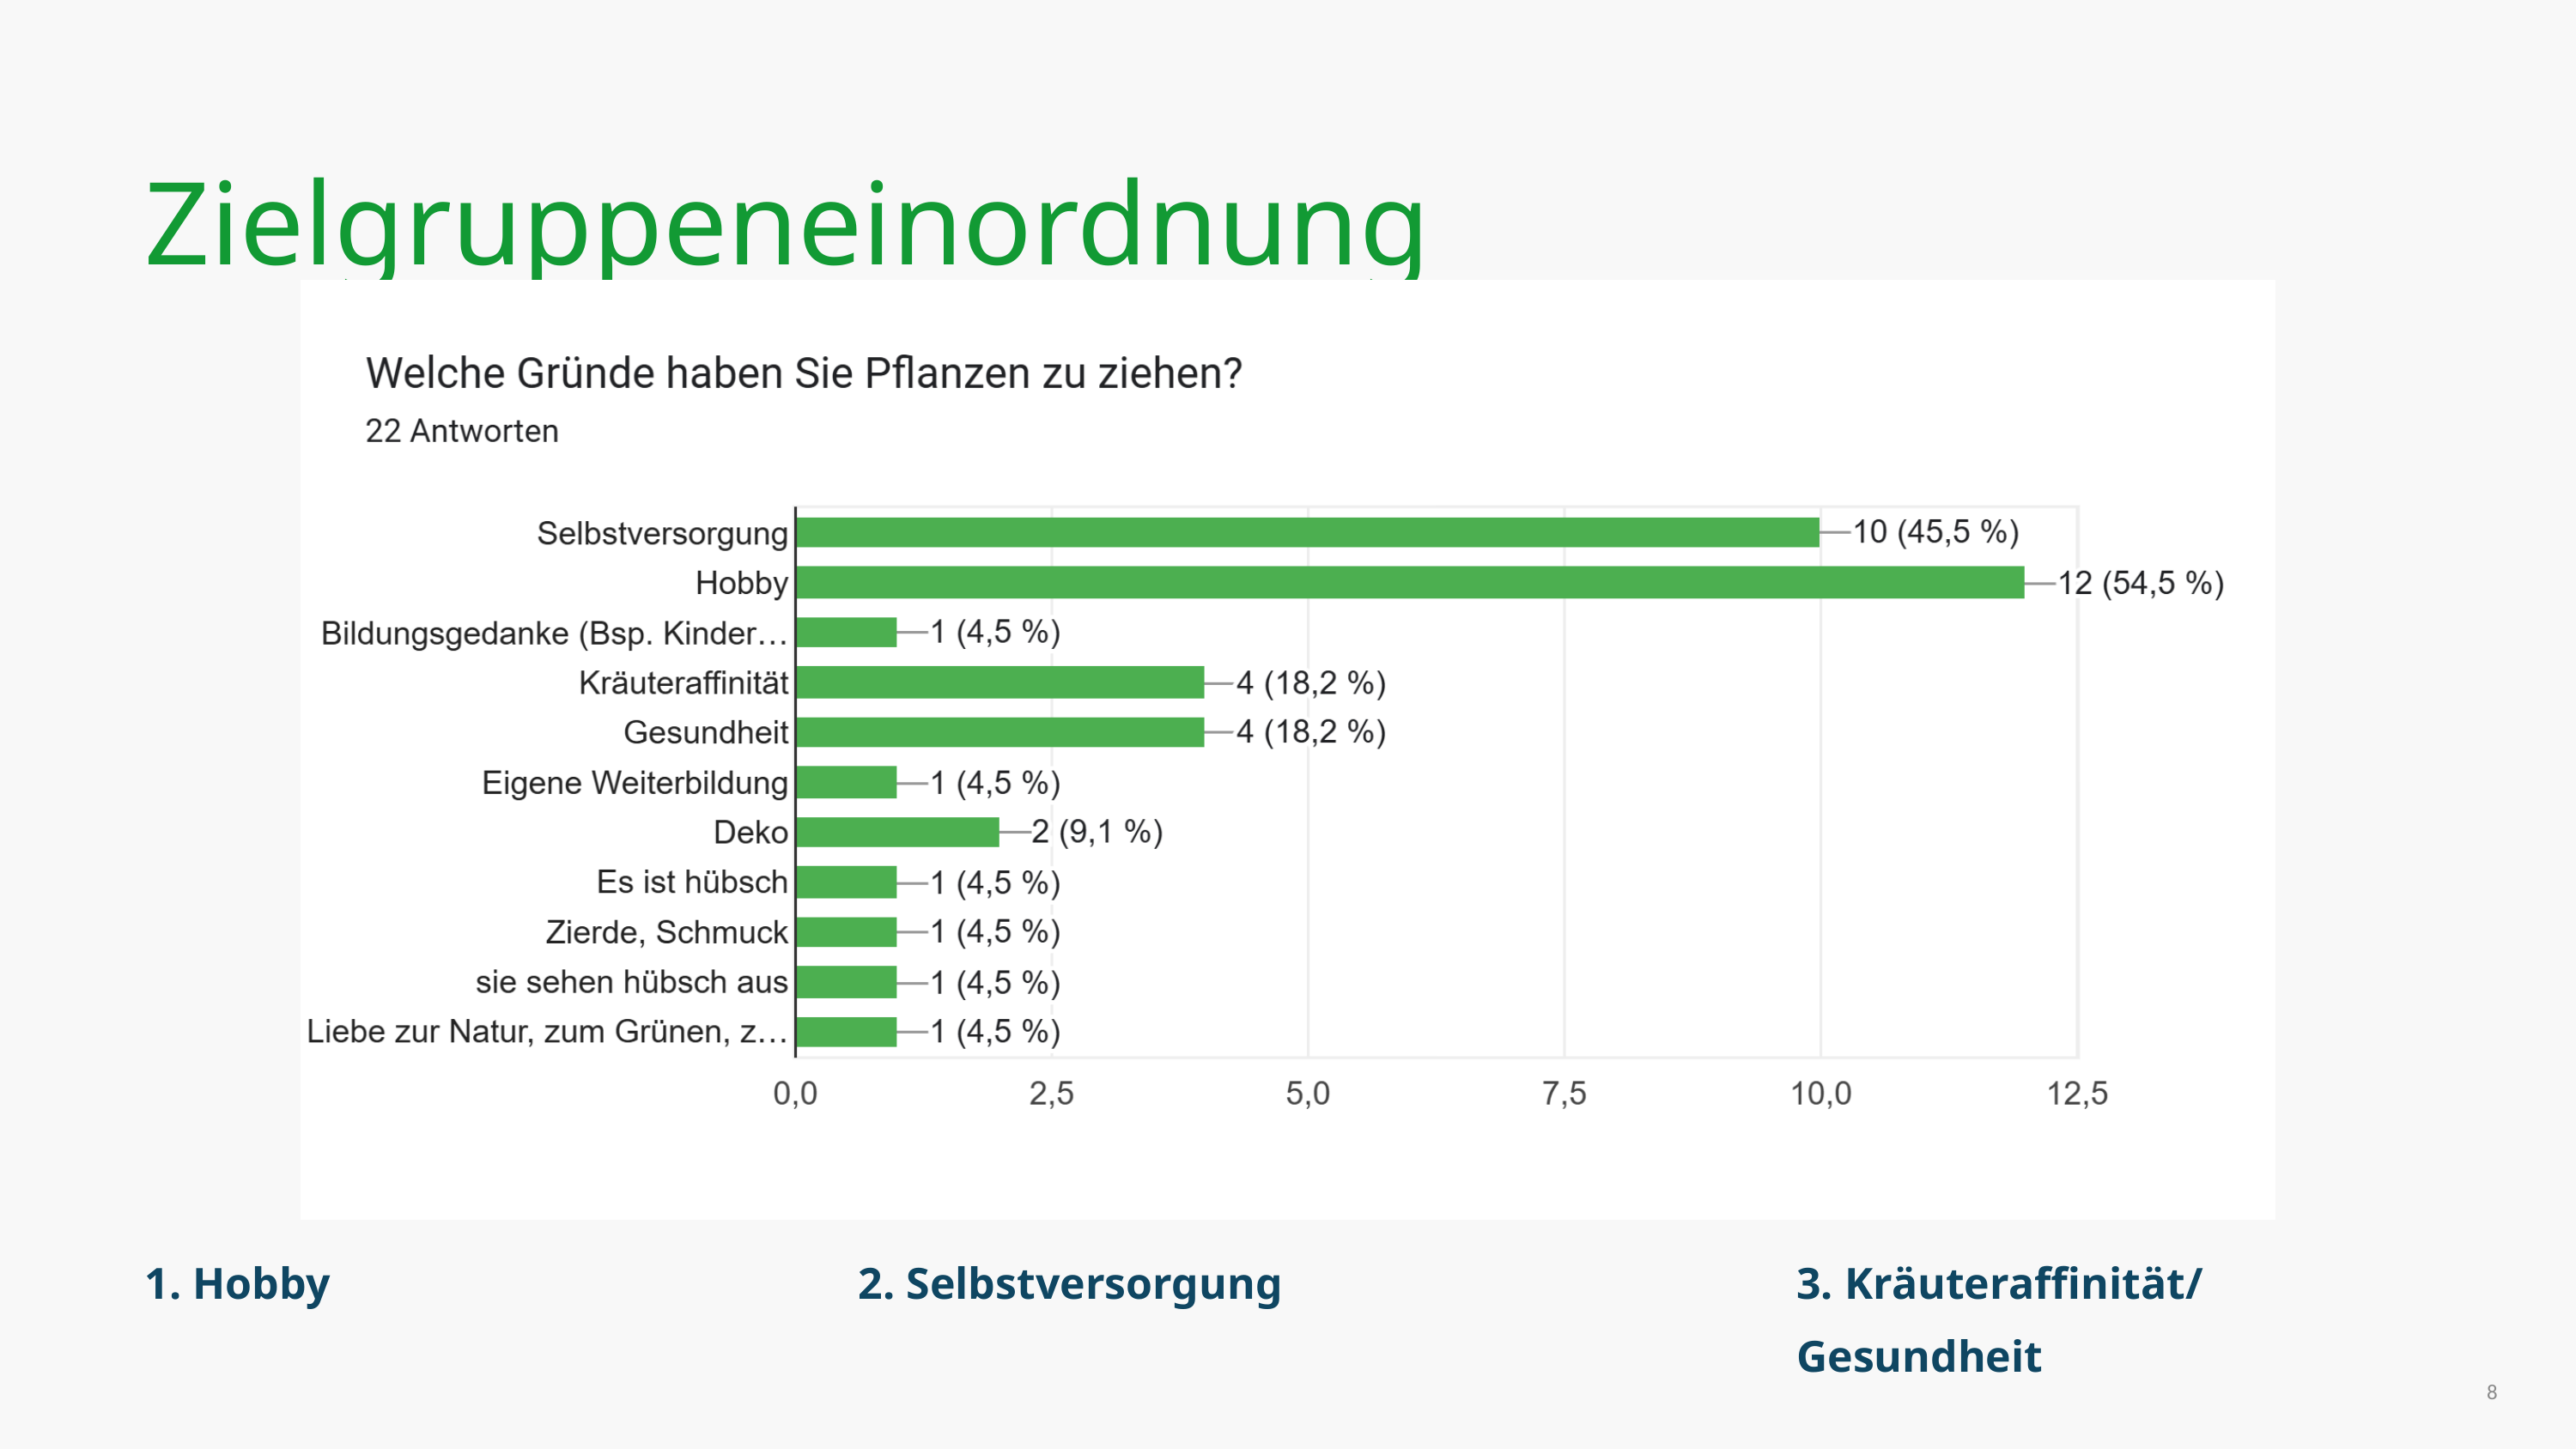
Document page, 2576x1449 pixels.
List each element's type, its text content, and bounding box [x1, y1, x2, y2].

picture [300, 280, 2276, 1220]
text_box 1. Hobby [144, 1235, 858, 1308]
slide_number 8 [2209, 1365, 2511, 1417]
text_box 2. Selbstversorgung [858, 1235, 1402, 1308]
text_box 3. Kräuteraffinität/ Gesundheit [1796, 1234, 2432, 1381]
text_box Zielgruppeneinordnung [144, 127, 1847, 288]
